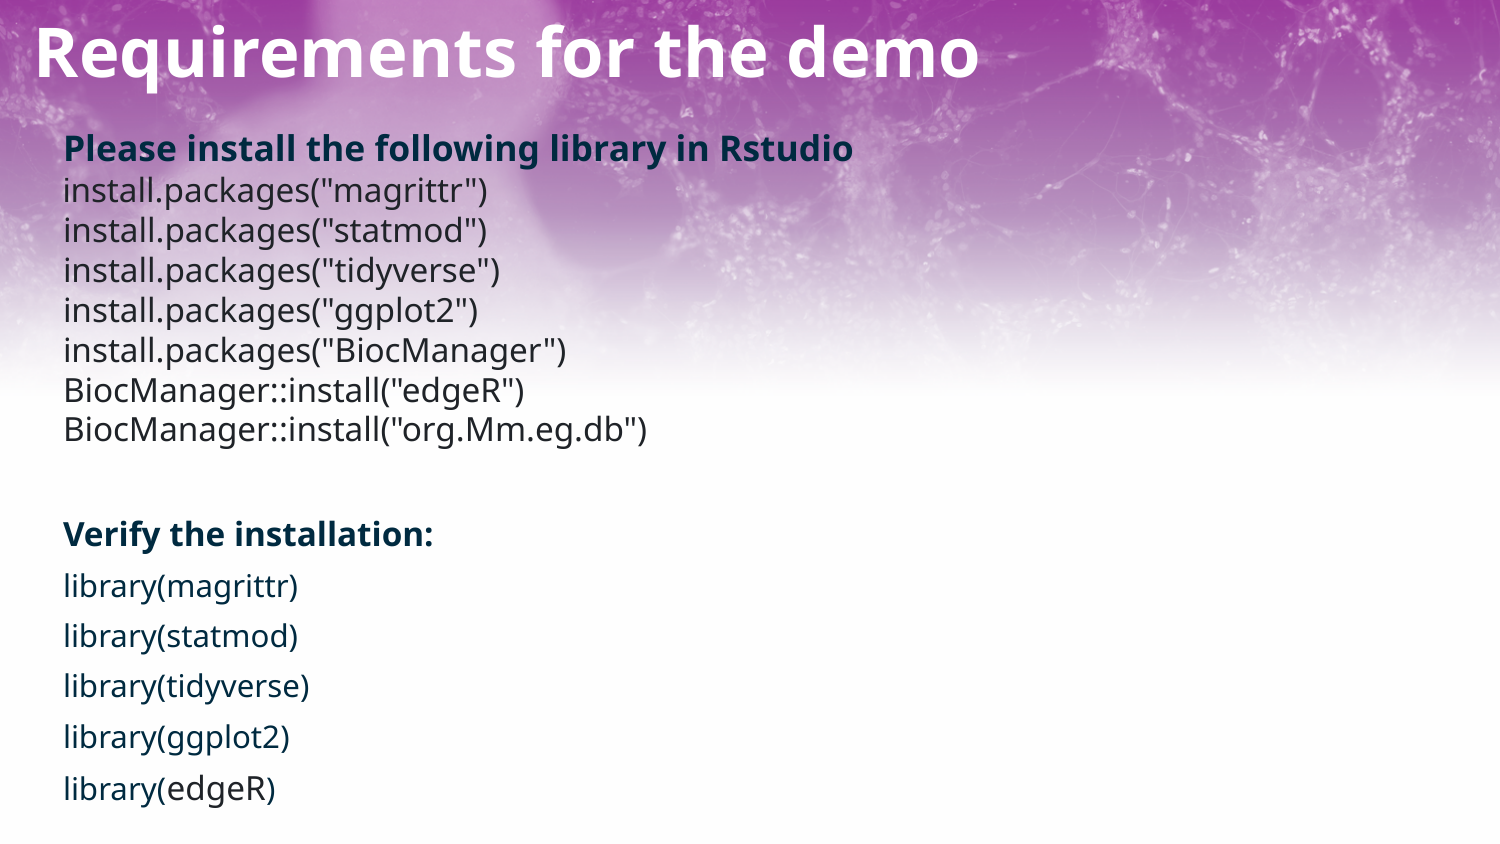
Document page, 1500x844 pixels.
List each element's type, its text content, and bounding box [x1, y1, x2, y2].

title Requirements for the demo [33, 0, 1328, 126]
picture [0, 0, 1500, 844]
text_box Please install the following library in Rstudio install.packages("magrittr") install.packages("statmod") install.packages("tidyverse") install.packages("ggplot2") install.packages("BiocManager") BiocManager::install("edgeR") BiocManager::install("org.Mm.eg.db") Verify the installation: library(magrittr) library(statmod) library(tidyverse) library(ggplot2) library(edgeR) [51, 125, 1346, 511]
